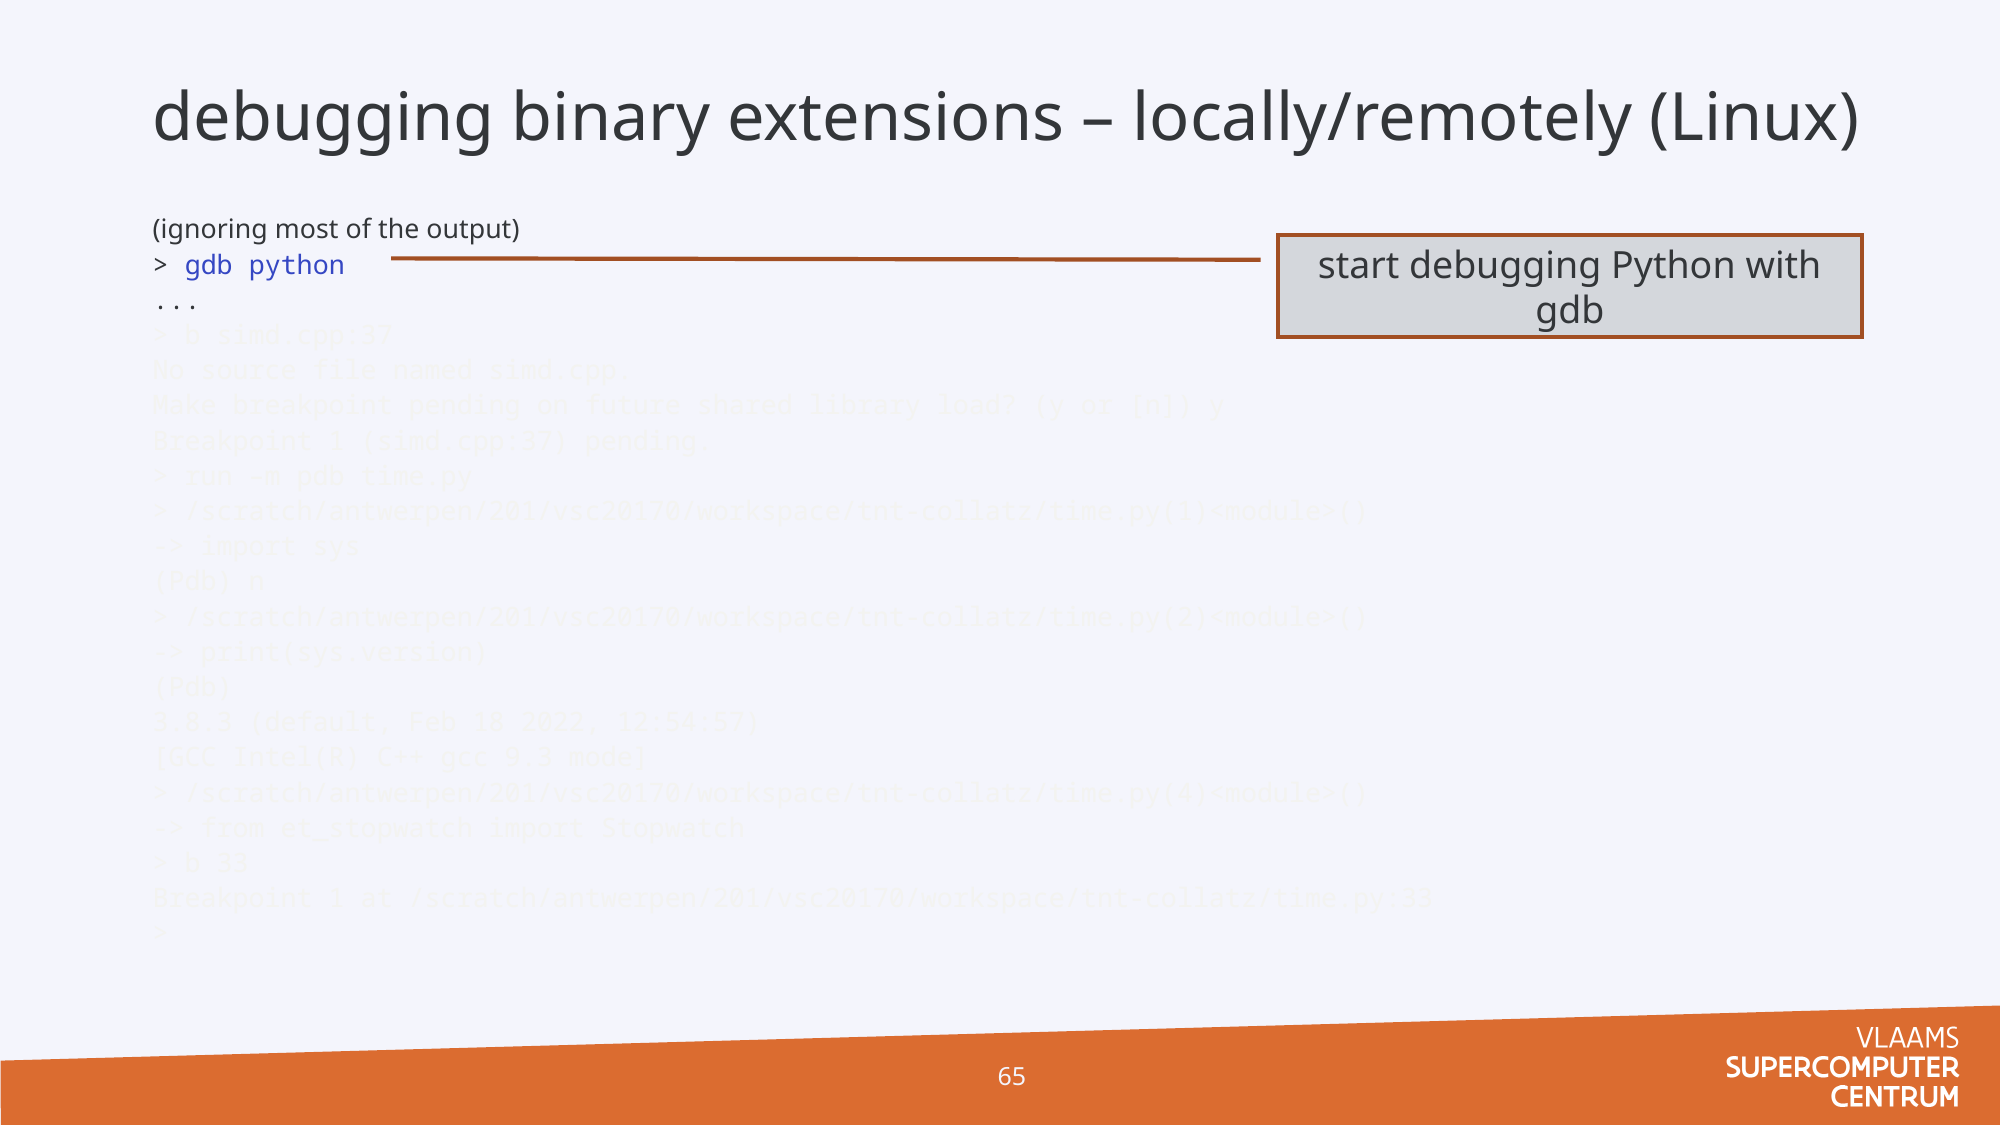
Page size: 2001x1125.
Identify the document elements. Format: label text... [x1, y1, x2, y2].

text_box start debugging Python with gdb [391, 257, 1261, 261]
text_box start debugging Python with gdb [1277, 234, 1863, 338]
slide_number 65 [958, 1047, 1042, 1108]
list (ignoring most of the output) > gdb python ... > b simd.cpp:37 No source file named simd.cpp. Make breakpoint pending on future shared library load? (y or [n]) y Breakpoint 1 (simd.cpp:37) pending. > run –m pdb time.py > /scratch/antwerpen/201/vsc20170/workspace/tnt-collatz/time.py(1)<module>() -> import sys (Pdb) n > /scratch/antwerpen/201/vsc20170/workspace/tnt-collatz/time.py(2)<module>() -> print(sys.version) (Pdb) 3.8.3 (default, Feb 18 2022, 12:54:57) [GCC Intel(R) C++ gcc 9.3 mode] > /scratch/antwerpen/201/vsc20170/workspace/tnt-collatz/time.py(4)<module>() -> from et_stopwatch import Stopwatch > b 33 Breakpoint 1 at /scratch/antwerpen/201/vsc20170/workspace/tnt-collatz/time.py:33 > [137, 201, 1863, 962]
title debugging binary extensions – locally/remotely (Linux) [137, 75, 1949, 178]
picture [1725, 1021, 1960, 1117]
